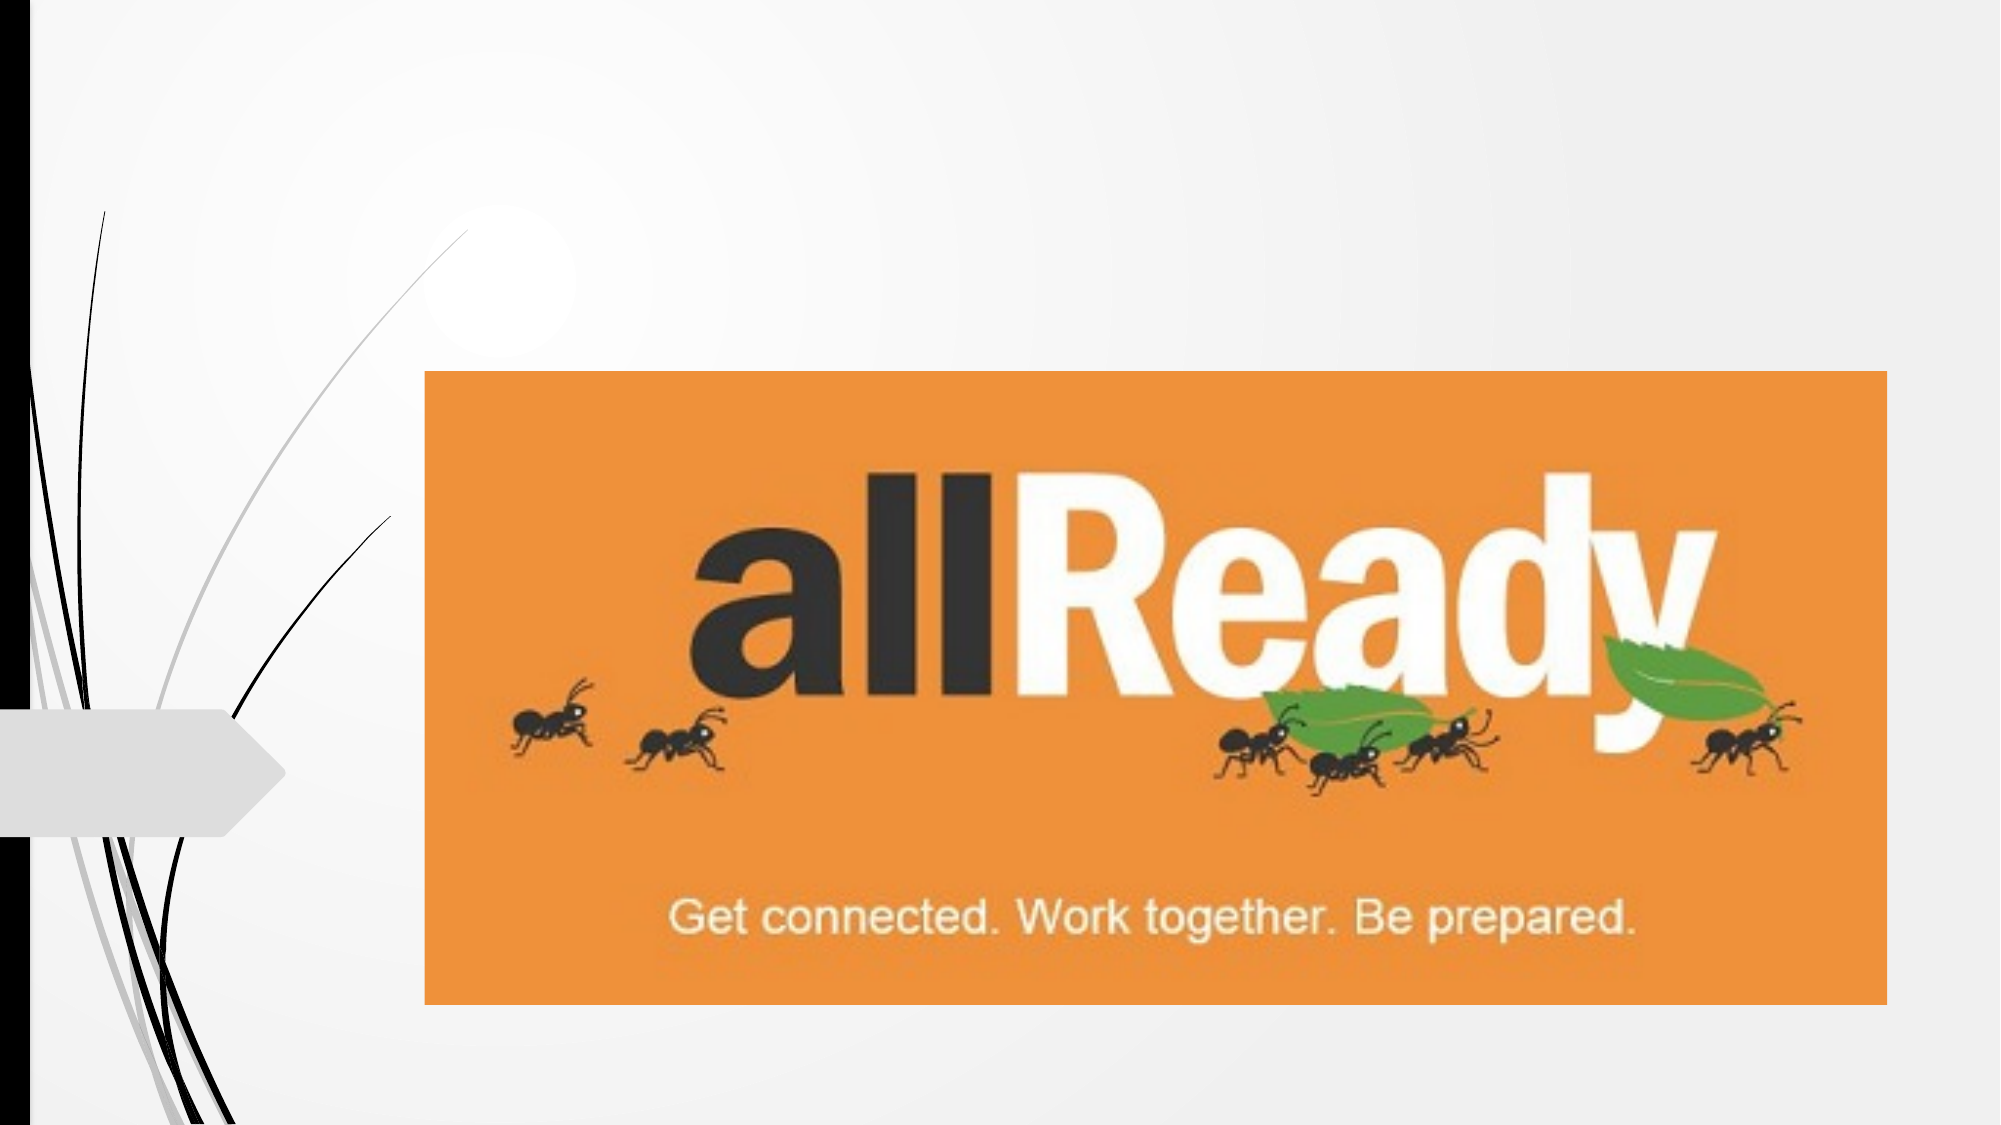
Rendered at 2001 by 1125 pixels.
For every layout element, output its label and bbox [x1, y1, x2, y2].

picture [424, 371, 1888, 1005]
